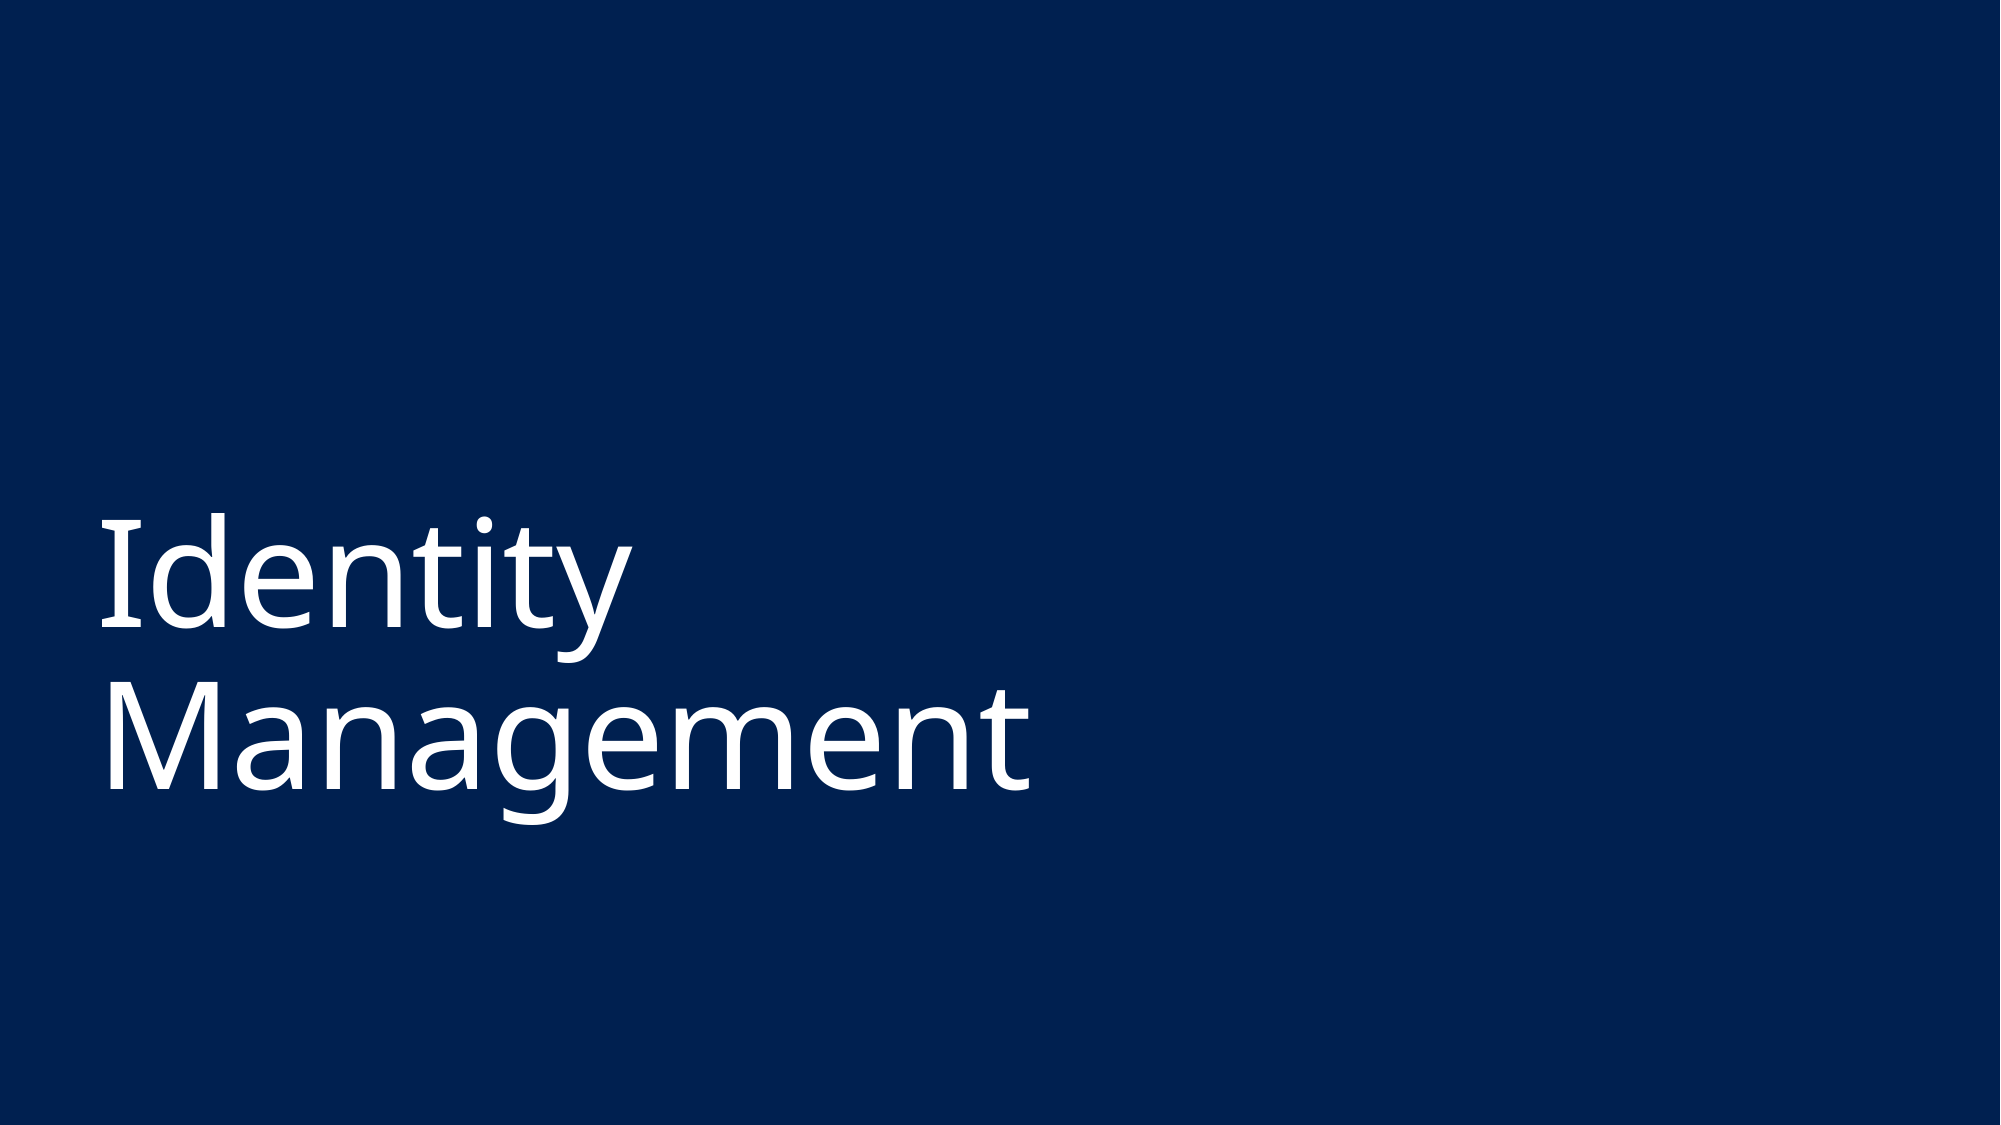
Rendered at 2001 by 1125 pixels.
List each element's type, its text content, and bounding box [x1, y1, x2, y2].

title Identity Management [96, 498, 1596, 662]
